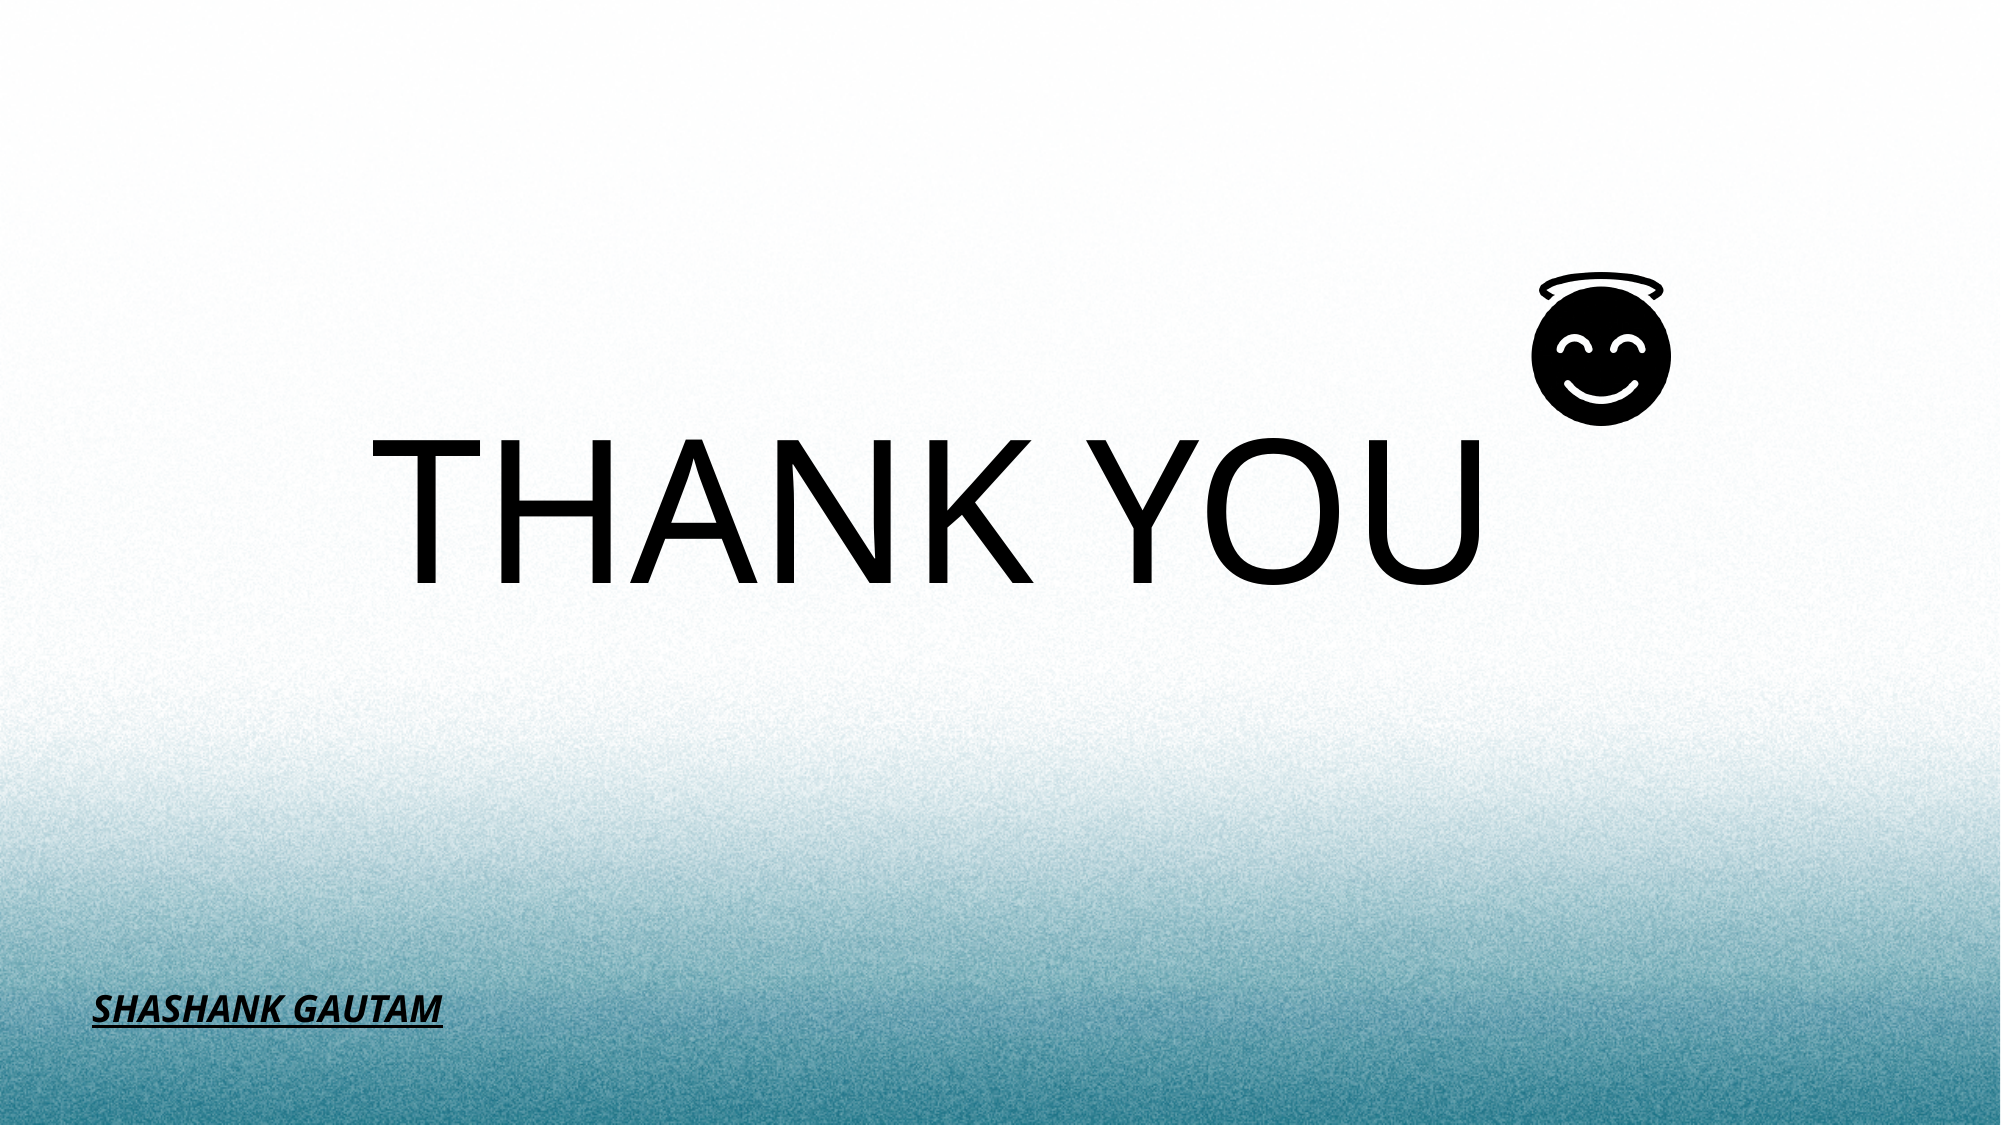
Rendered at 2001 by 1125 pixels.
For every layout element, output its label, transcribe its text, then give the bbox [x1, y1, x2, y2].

text_box THANK YOU [356, 375, 1589, 631]
text_box SHASHANK GAUTAM [77, 977, 481, 1038]
picture [0, 0, 2001, 1125]
